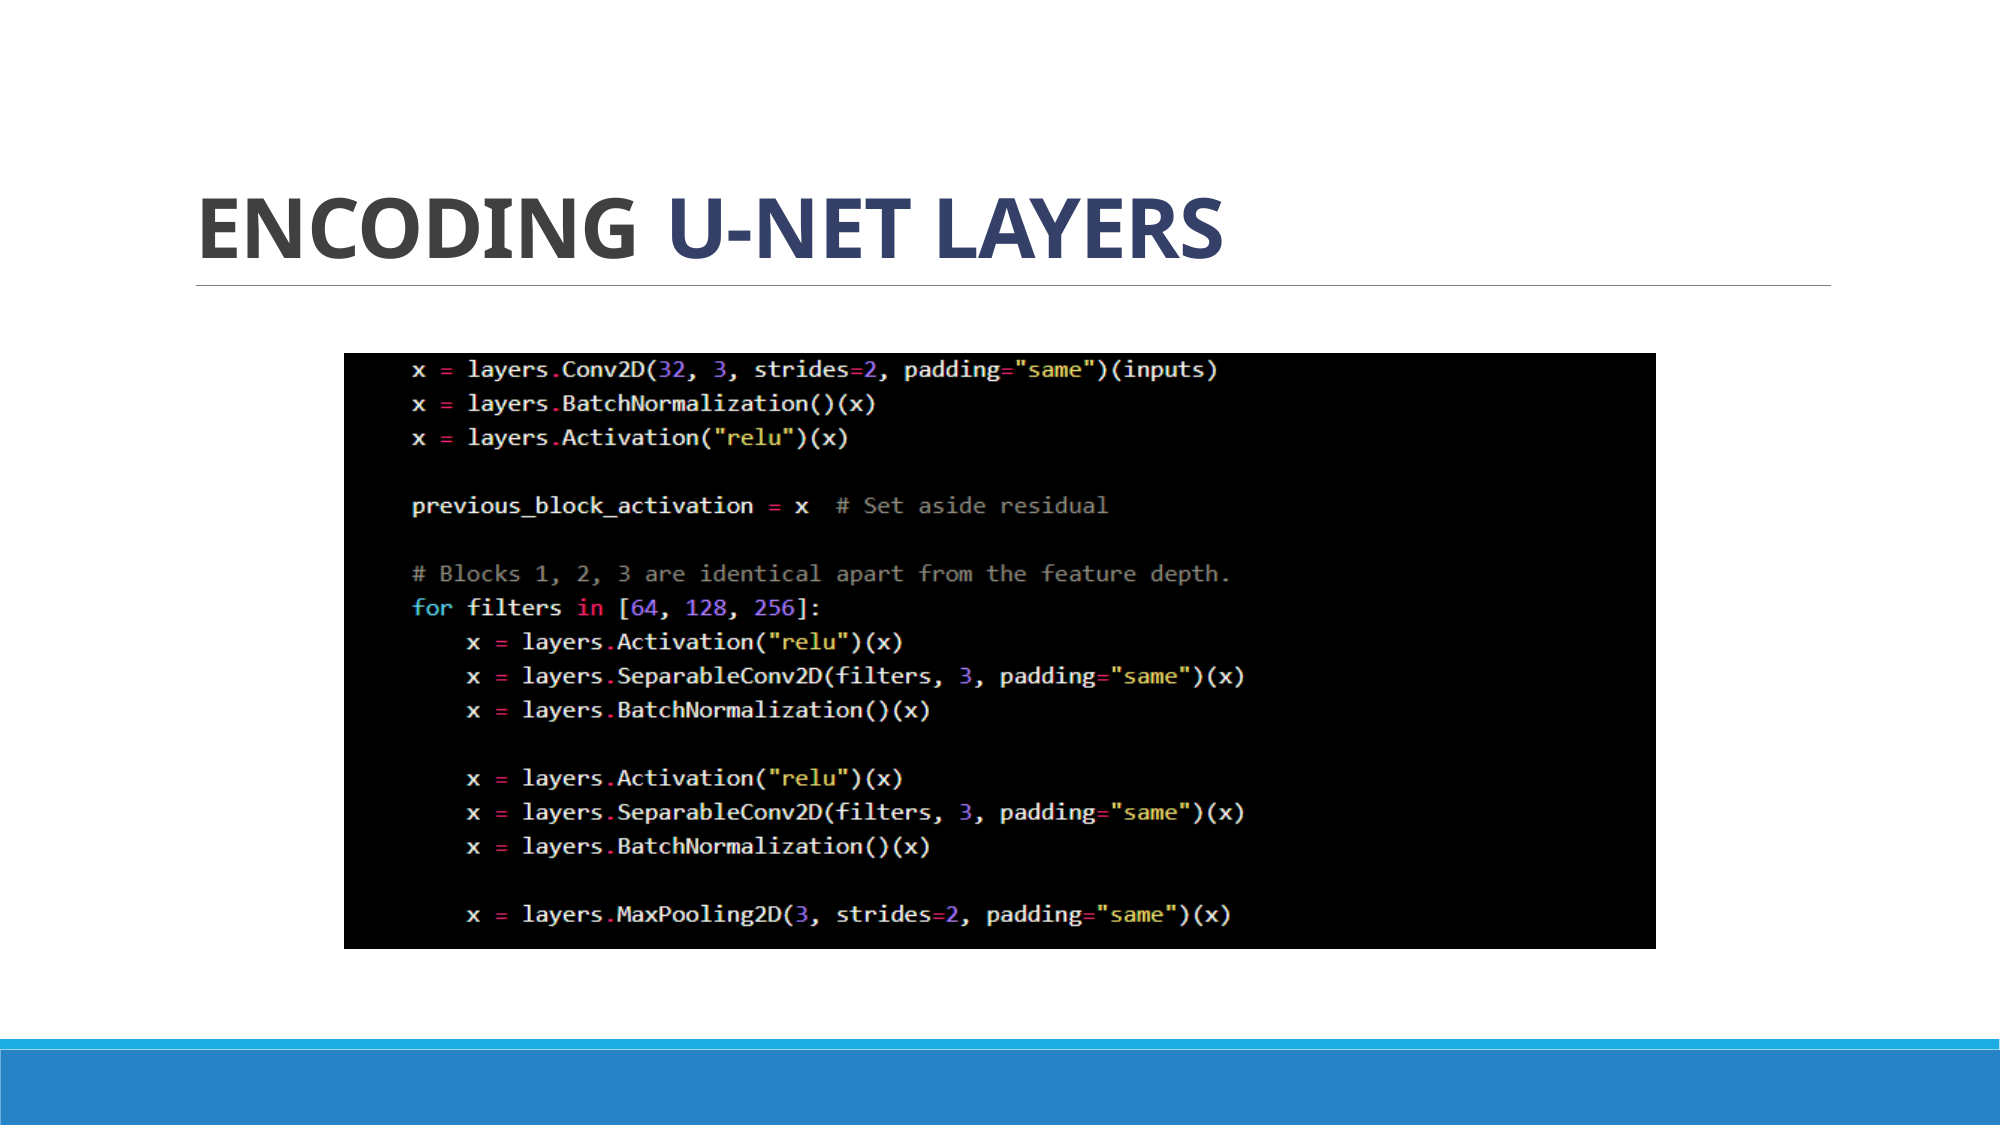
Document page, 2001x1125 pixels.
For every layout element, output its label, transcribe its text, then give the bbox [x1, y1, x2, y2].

title ENCODING U-NET LAYERS [180, 47, 1830, 285]
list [344, 353, 1656, 949]
